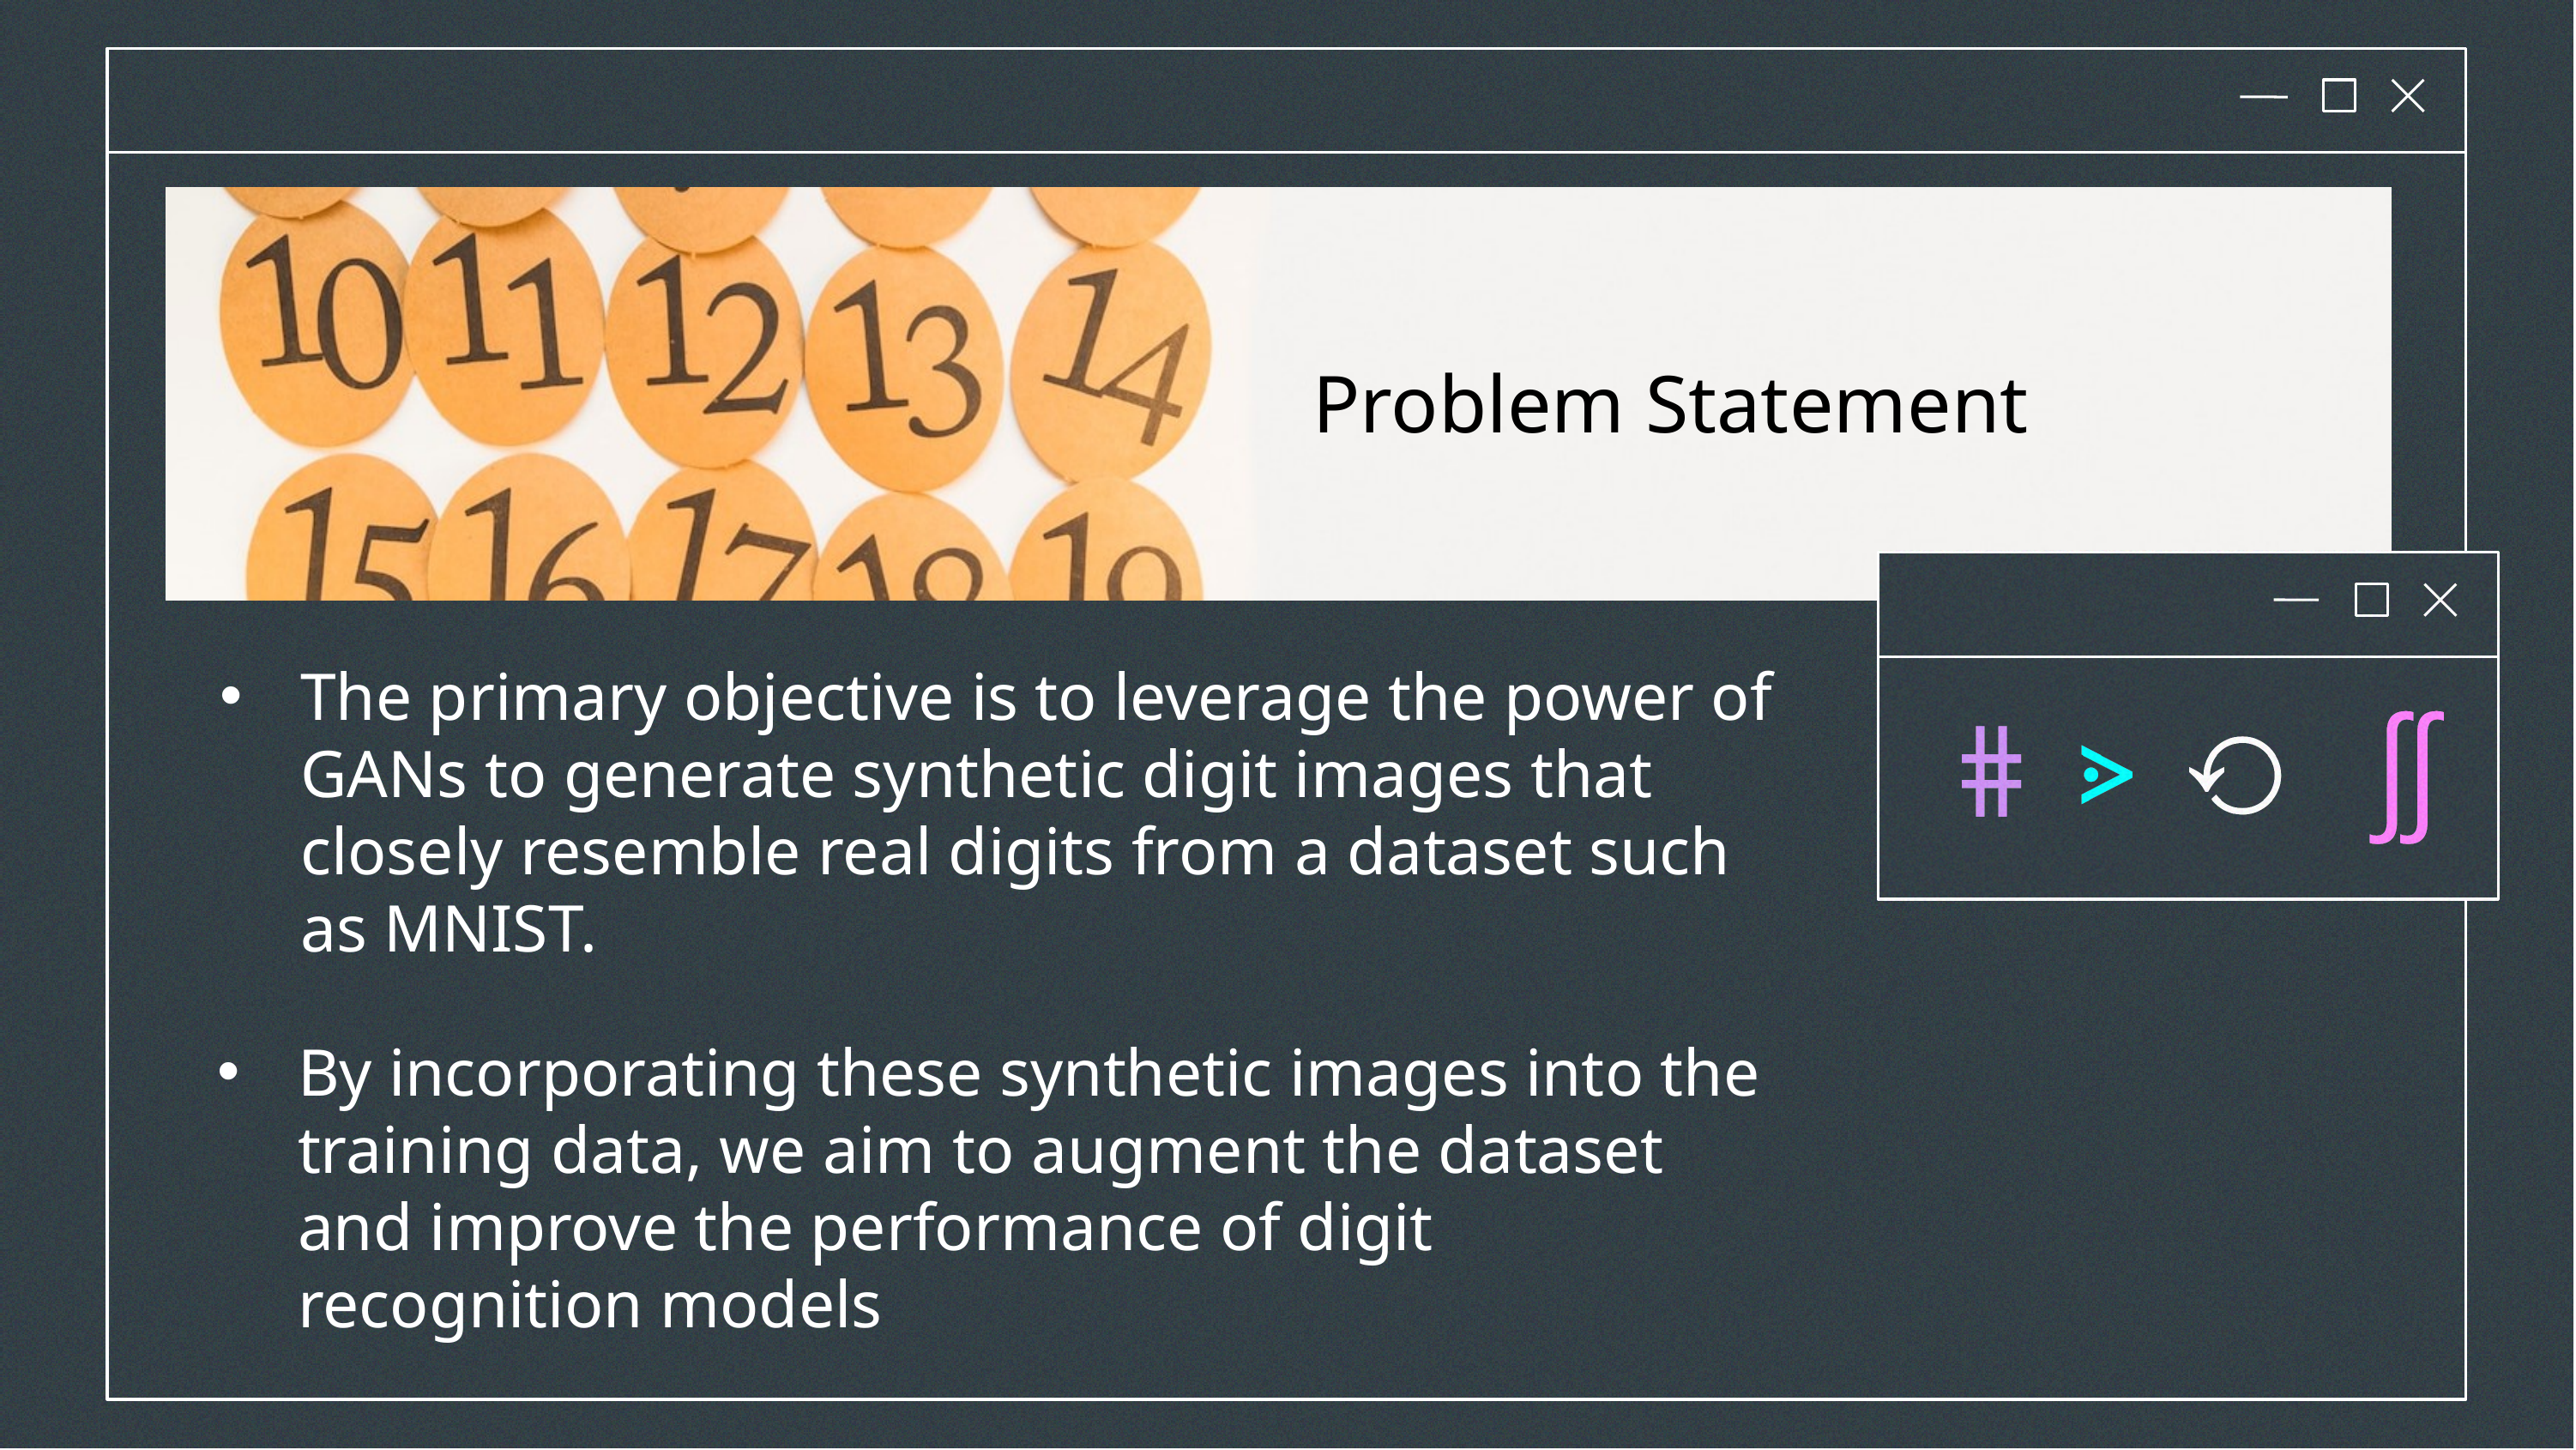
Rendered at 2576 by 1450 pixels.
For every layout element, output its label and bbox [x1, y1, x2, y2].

text_box [166, 186, 2501, 901]
picture [0, 0, 2573, 1448]
text_box [106, 46, 2468, 1401]
